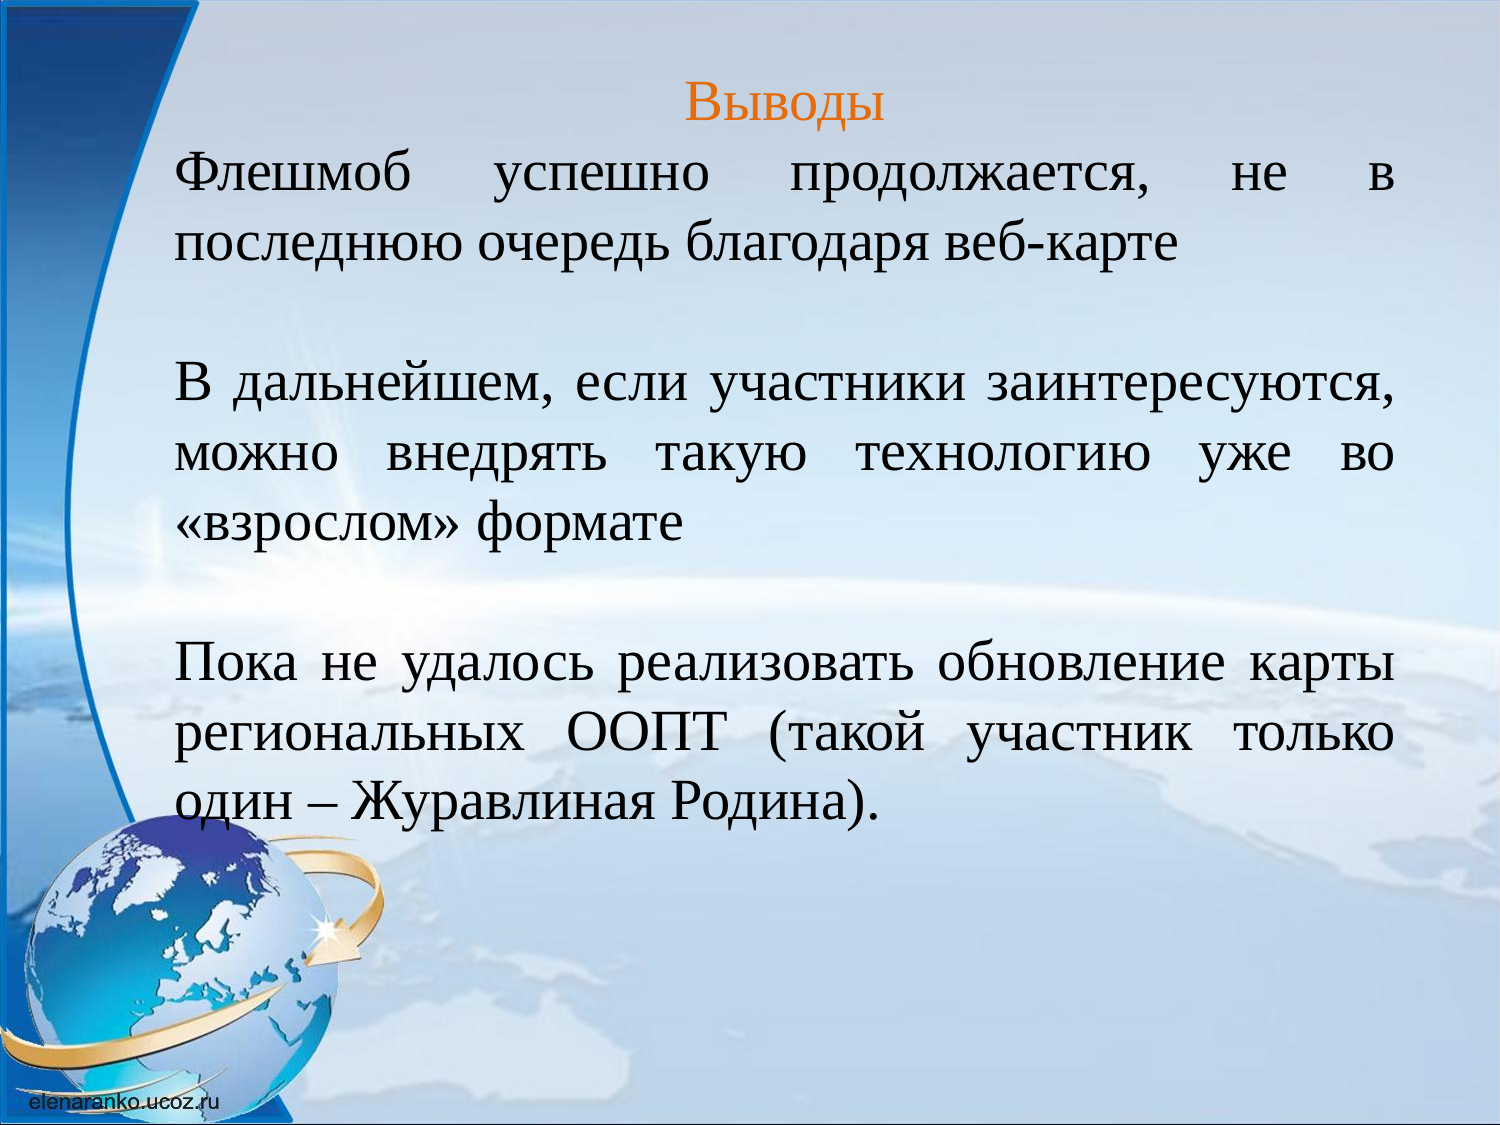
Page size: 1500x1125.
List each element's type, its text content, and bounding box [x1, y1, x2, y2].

text_box Выводы Флешмоб успешно продолжается, не в последнюю очередь благодаря веб-карте В дальнейшем, если участники заинтересуются, можно внедрять такую технологию уже во «взрослом» формате Пока не удалось реализовать обновление карты региональных ООПТ (такой участник только один – Журавлиная Родина). [159, 54, 1412, 1125]
picture [135, 998, 142, 1004]
picture [0, 0, 1500, 1125]
